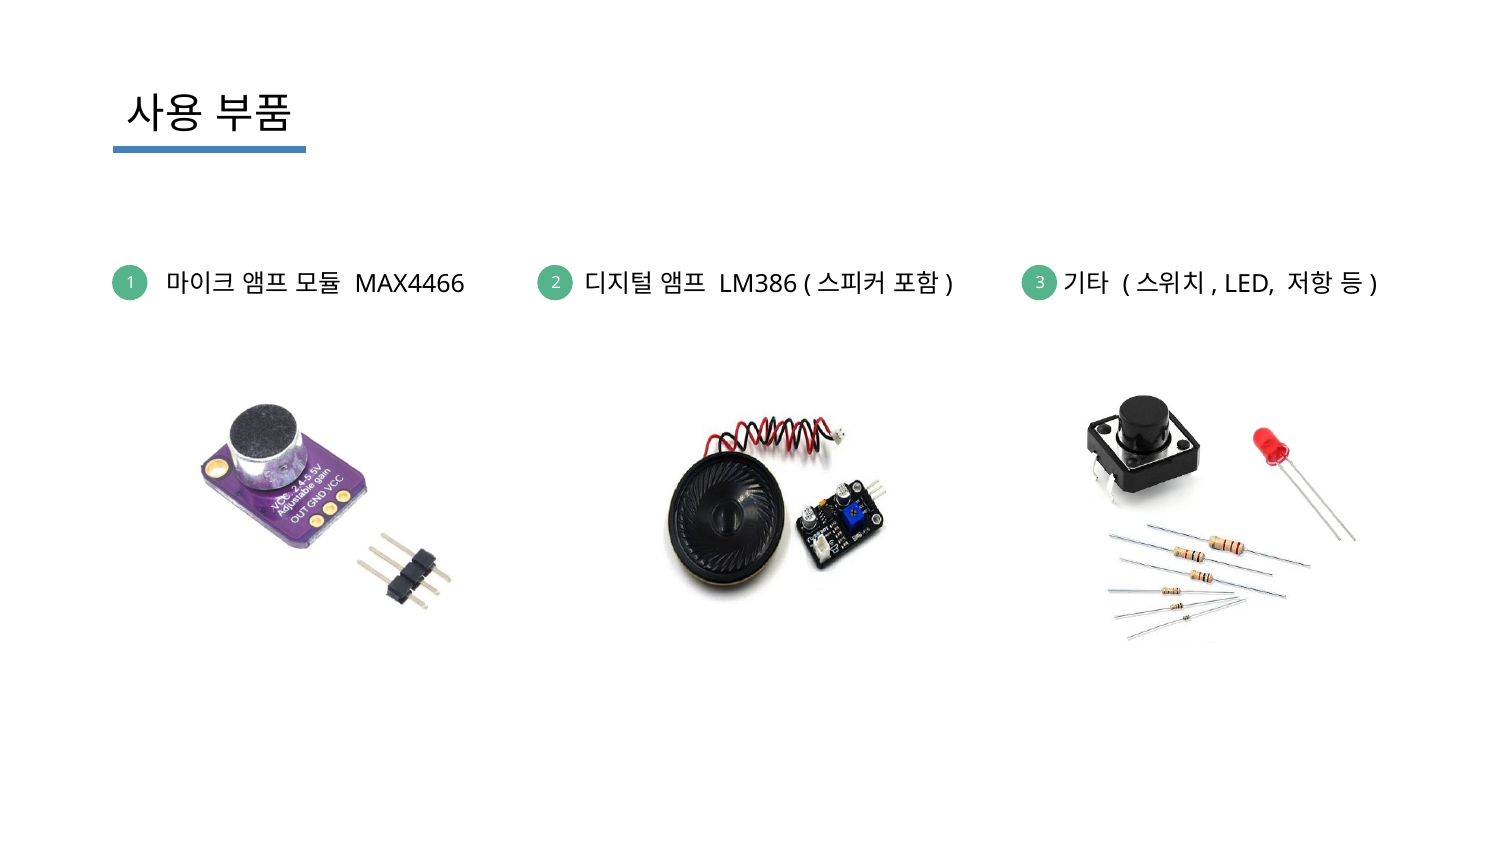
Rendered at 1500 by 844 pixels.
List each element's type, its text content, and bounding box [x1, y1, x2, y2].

picture [164, 350, 468, 655]
picture [1073, 386, 1408, 643]
picture [616, 350, 921, 655]
text_box 사용 부품 [112, 79, 308, 144]
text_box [537, 259, 961, 306]
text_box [111, 259, 480, 306]
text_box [1021, 259, 1379, 306]
